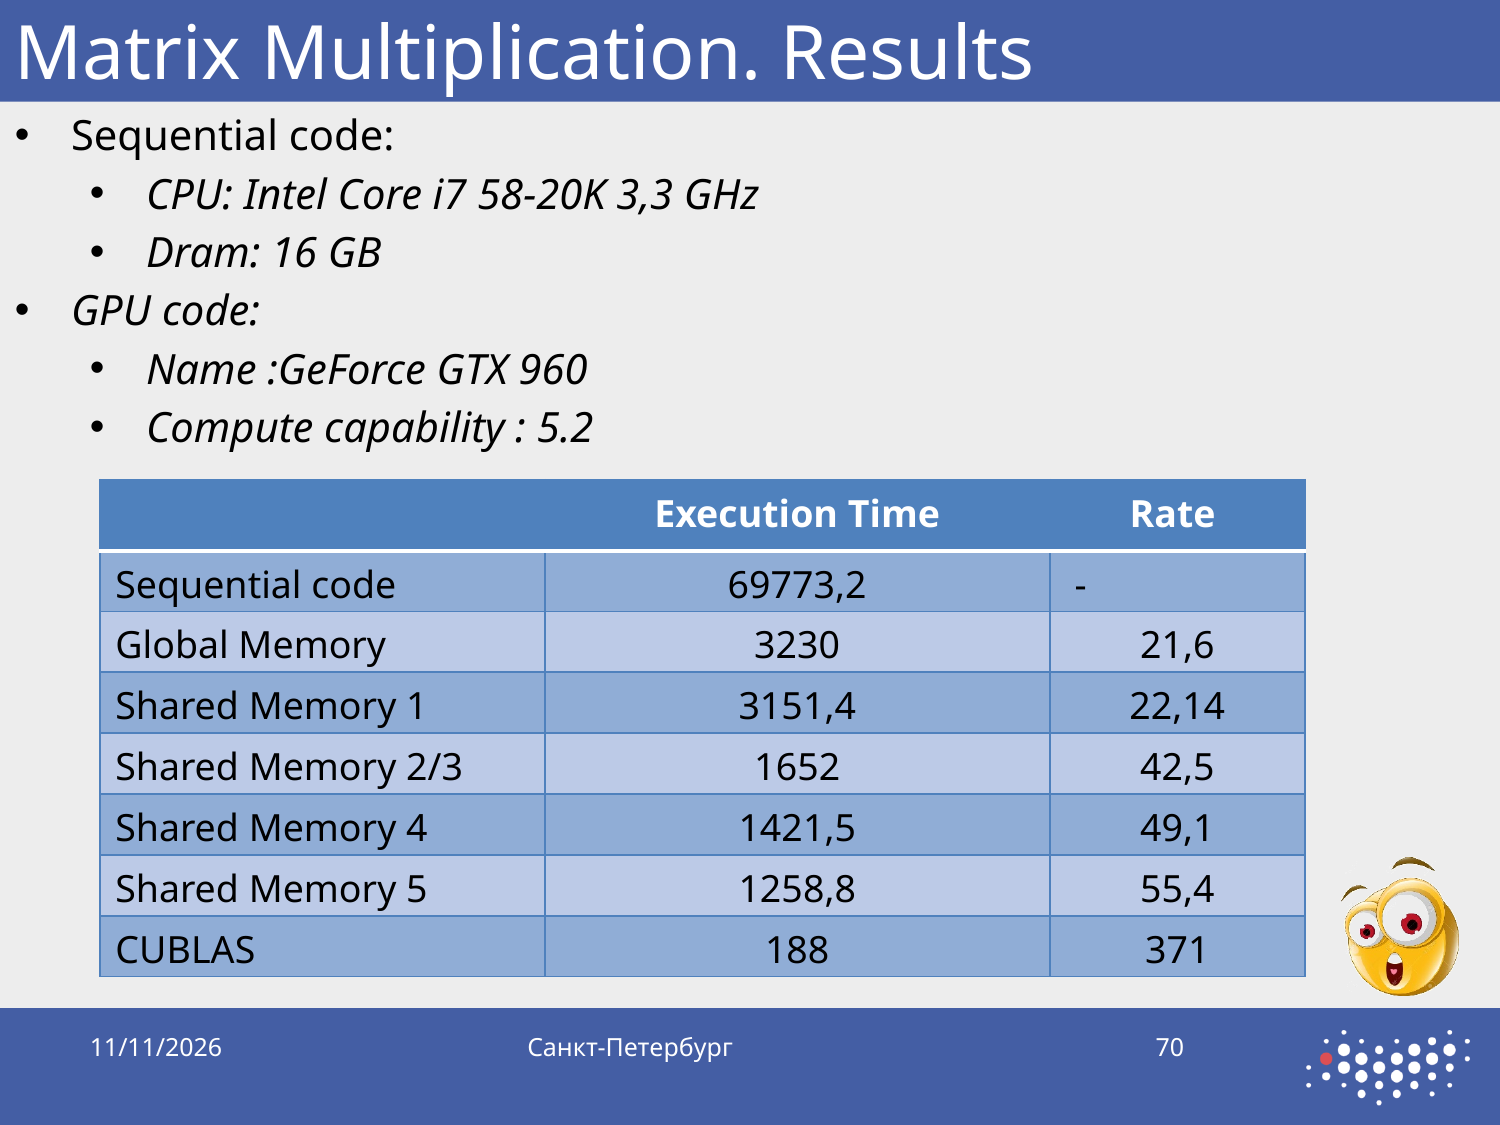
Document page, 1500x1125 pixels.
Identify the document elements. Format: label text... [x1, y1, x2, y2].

table_cell Shared Memory 4 [101, 795, 544, 854]
table_cell 49,1 [1051, 795, 1304, 854]
table_header [101, 481, 544, 549]
slide_number 70 [1074, 1024, 1199, 1103]
table_cell 42,5 [1051, 734, 1304, 793]
table_cell Shared Memory 1 [101, 673, 544, 732]
table_cell 3151,4 [546, 673, 1049, 732]
table_header Rate [1051, 481, 1304, 549]
table_cell - [1051, 553, 1304, 611]
table_cell CUBLAS [101, 917, 544, 976]
table_cell 69773,2 [546, 553, 1049, 611]
table_cell 55,4 [1051, 856, 1304, 915]
table_header Execution Time [546, 481, 1049, 549]
table_cell Global Memory [101, 612, 544, 671]
table_cell 1258,8 [546, 856, 1049, 915]
table_cell 188 [546, 917, 1049, 976]
text_box Sequential code: CPU: Intel Core i7 58-20K 3,3 GHz Dram: 16 GB GPU code: Name :GeForce GTX 960 Compute capability : 5.2 [0, 101, 1459, 575]
table_cell 1421,5 [546, 795, 1049, 854]
table_cell Shared Memory 2/3 [101, 734, 544, 793]
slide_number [75, 1024, 425, 1103]
table_cell 3230 [546, 612, 1049, 671]
footer Санкт-Петербург [512, 1024, 988, 1103]
picture [1290, 1013, 1479, 1116]
table_cell Shared Memory 5 [101, 856, 544, 915]
title Matrix Multiplication. Results [0, 0, 1500, 102]
table_cell 1652 [546, 734, 1049, 793]
table_cell 371 [1051, 917, 1304, 976]
table_cell Sequential code [101, 553, 544, 611]
picture [1340, 857, 1460, 996]
table_cell 22,14 [1051, 673, 1304, 732]
table_cell 21,6 [1051, 612, 1304, 671]
